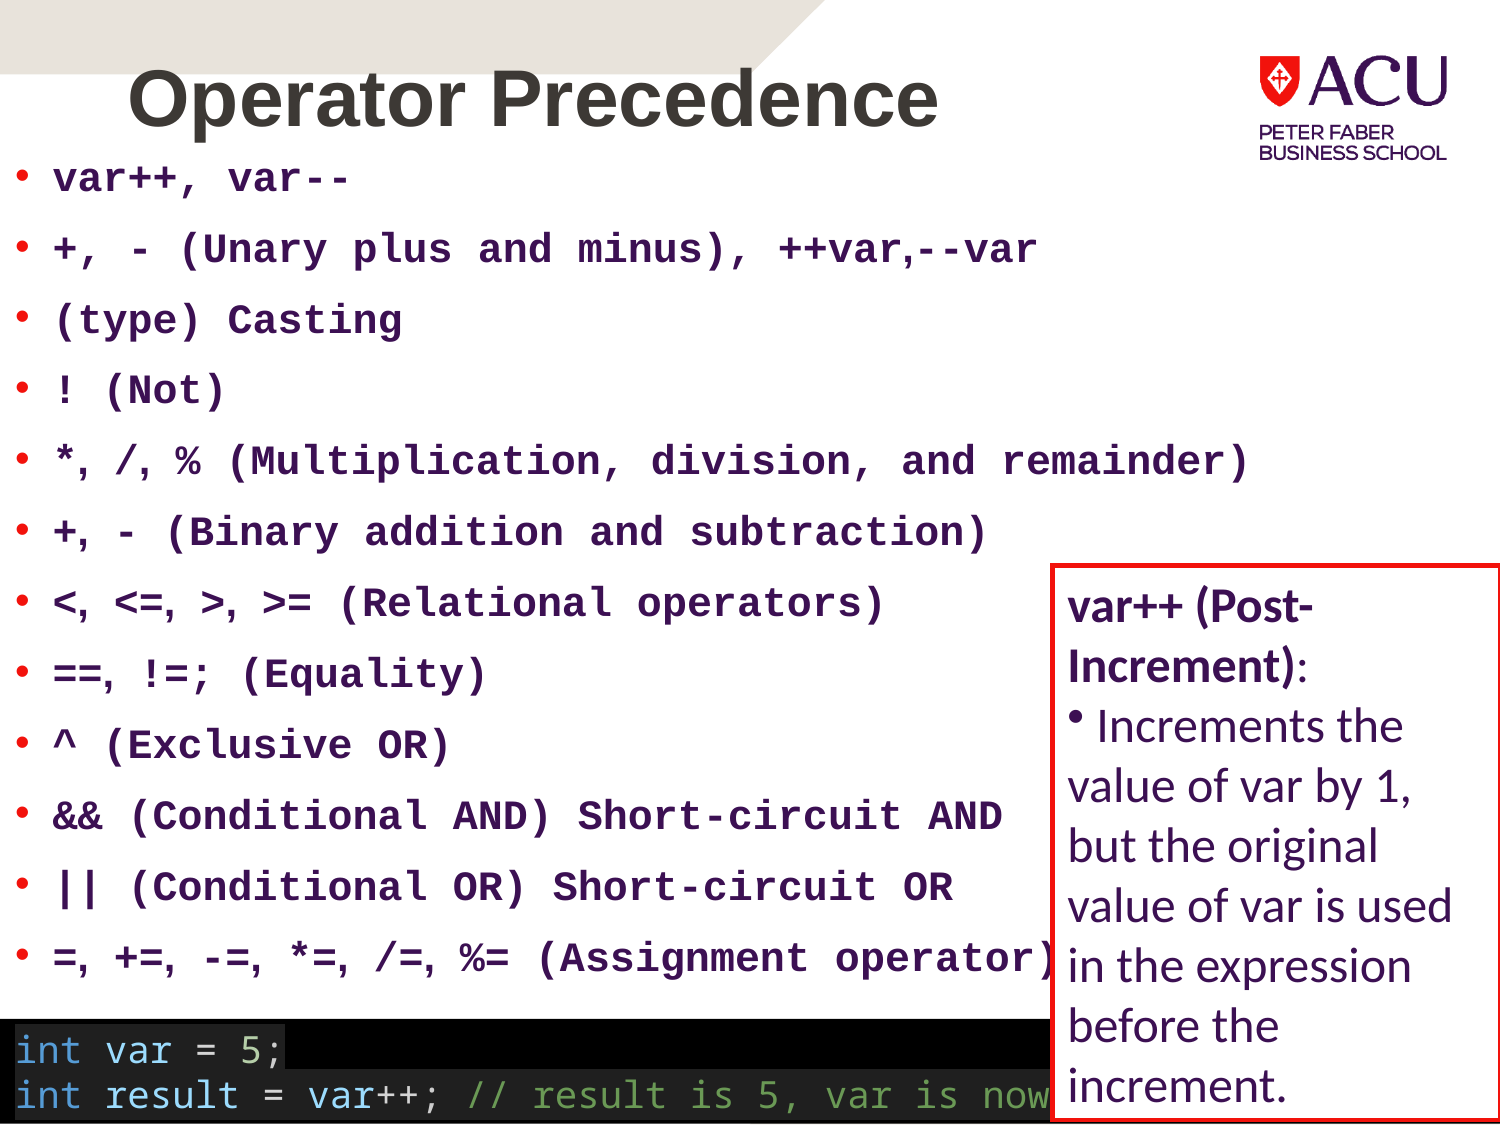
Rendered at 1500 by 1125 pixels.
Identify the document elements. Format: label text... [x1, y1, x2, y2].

title Operator Precedence [112, 0, 1388, 142]
picture [1388, 41, 1466, 142]
text_box var++ (Post-Increment): Increments the value of var by 1, but the original value of var is used in the expression before the increment. [1052, 565, 1500, 1121]
list var++, var-- +, - (Unary plus and minus), ++var,--var (type) Casting ! (Not) *, /, % (Multiplication, division, and remainder) +, - (Binary addition and subtraction) <, <=, >, >= (Relational operators) ==, !=; (Equality) ^ (Exclusive OR) && (Conditional AND) Short-circuit AND || (Conditional OR) Short-circuit OR =, +=, -=, *=, /=, %= (Assignment operator) [0, 142, 1500, 1005]
text_box int var = 5; int result = var++; // result is 5, var is now 6 [0, 1018, 1500, 1124]
